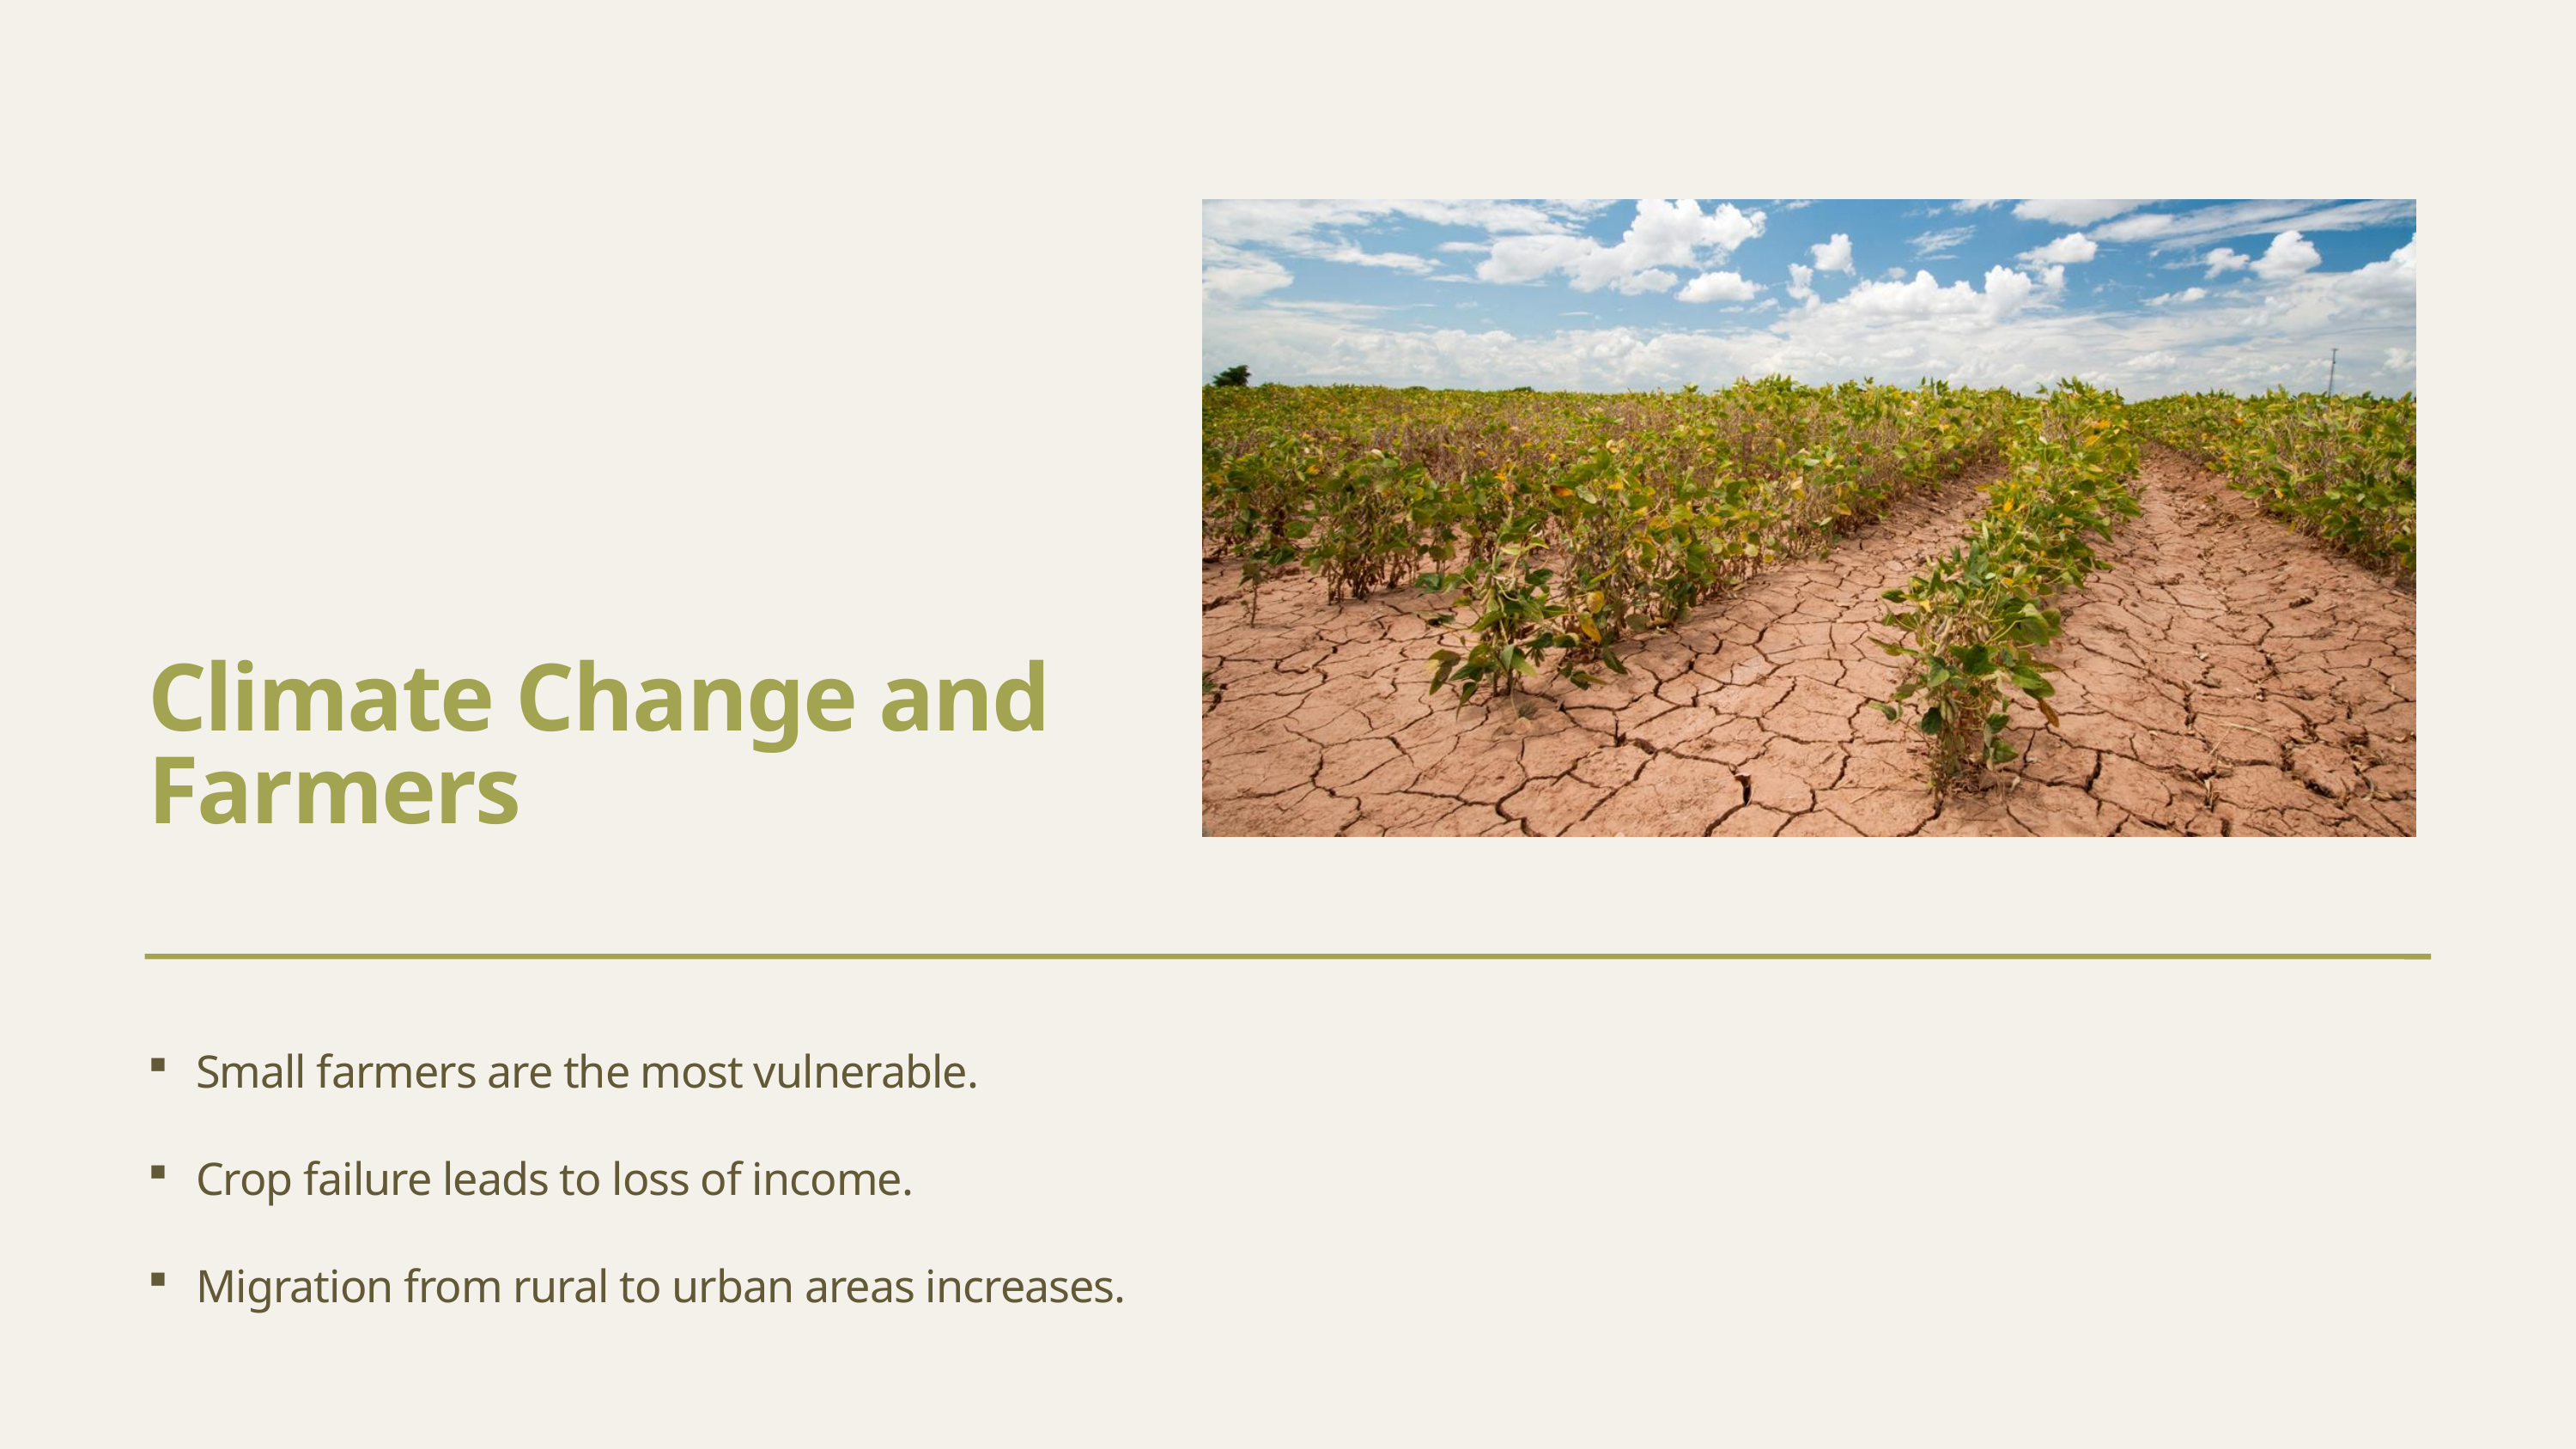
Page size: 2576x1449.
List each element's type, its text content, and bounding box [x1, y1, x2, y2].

picture [1201, 198, 2416, 837]
text_box Climate Change and Farmers [148, 656, 1203, 843]
text_box Small farmers are the most vulnerable. Crop failure leads to loss of income. Migration from rural to urban areas increases. [148, 1043, 1288, 1366]
